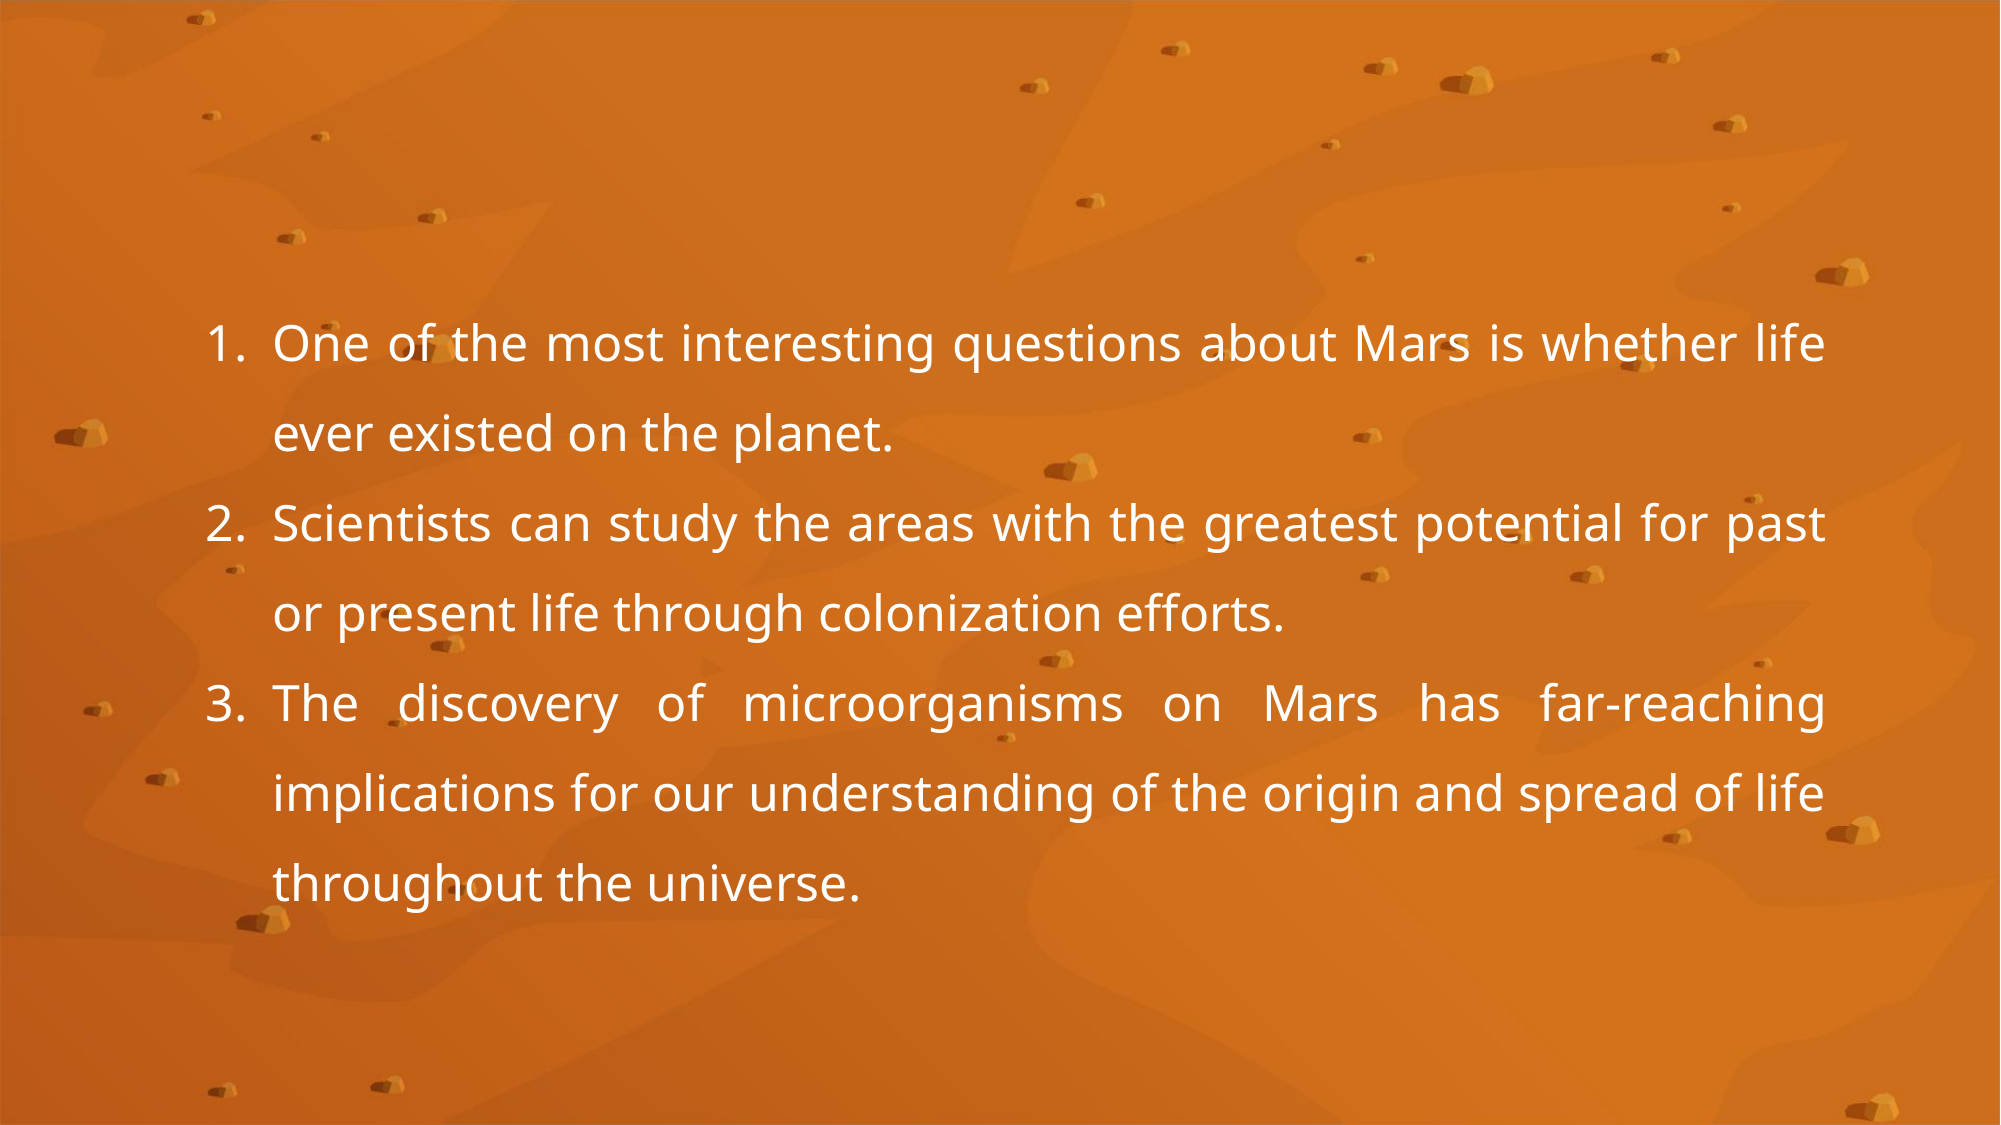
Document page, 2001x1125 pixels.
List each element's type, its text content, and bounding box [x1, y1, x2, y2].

picture [0, 0, 2001, 1125]
list One of the most interesting questions about Mars is whether life ever existed on the planet. Scientists can study the areas with the greatest potential for past or present life through colonization efforts. The discovery of microorganisms on Mars has far-reaching implications for our understanding of the origin and spread of life throughout the universe. [157, 265, 1843, 1028]
